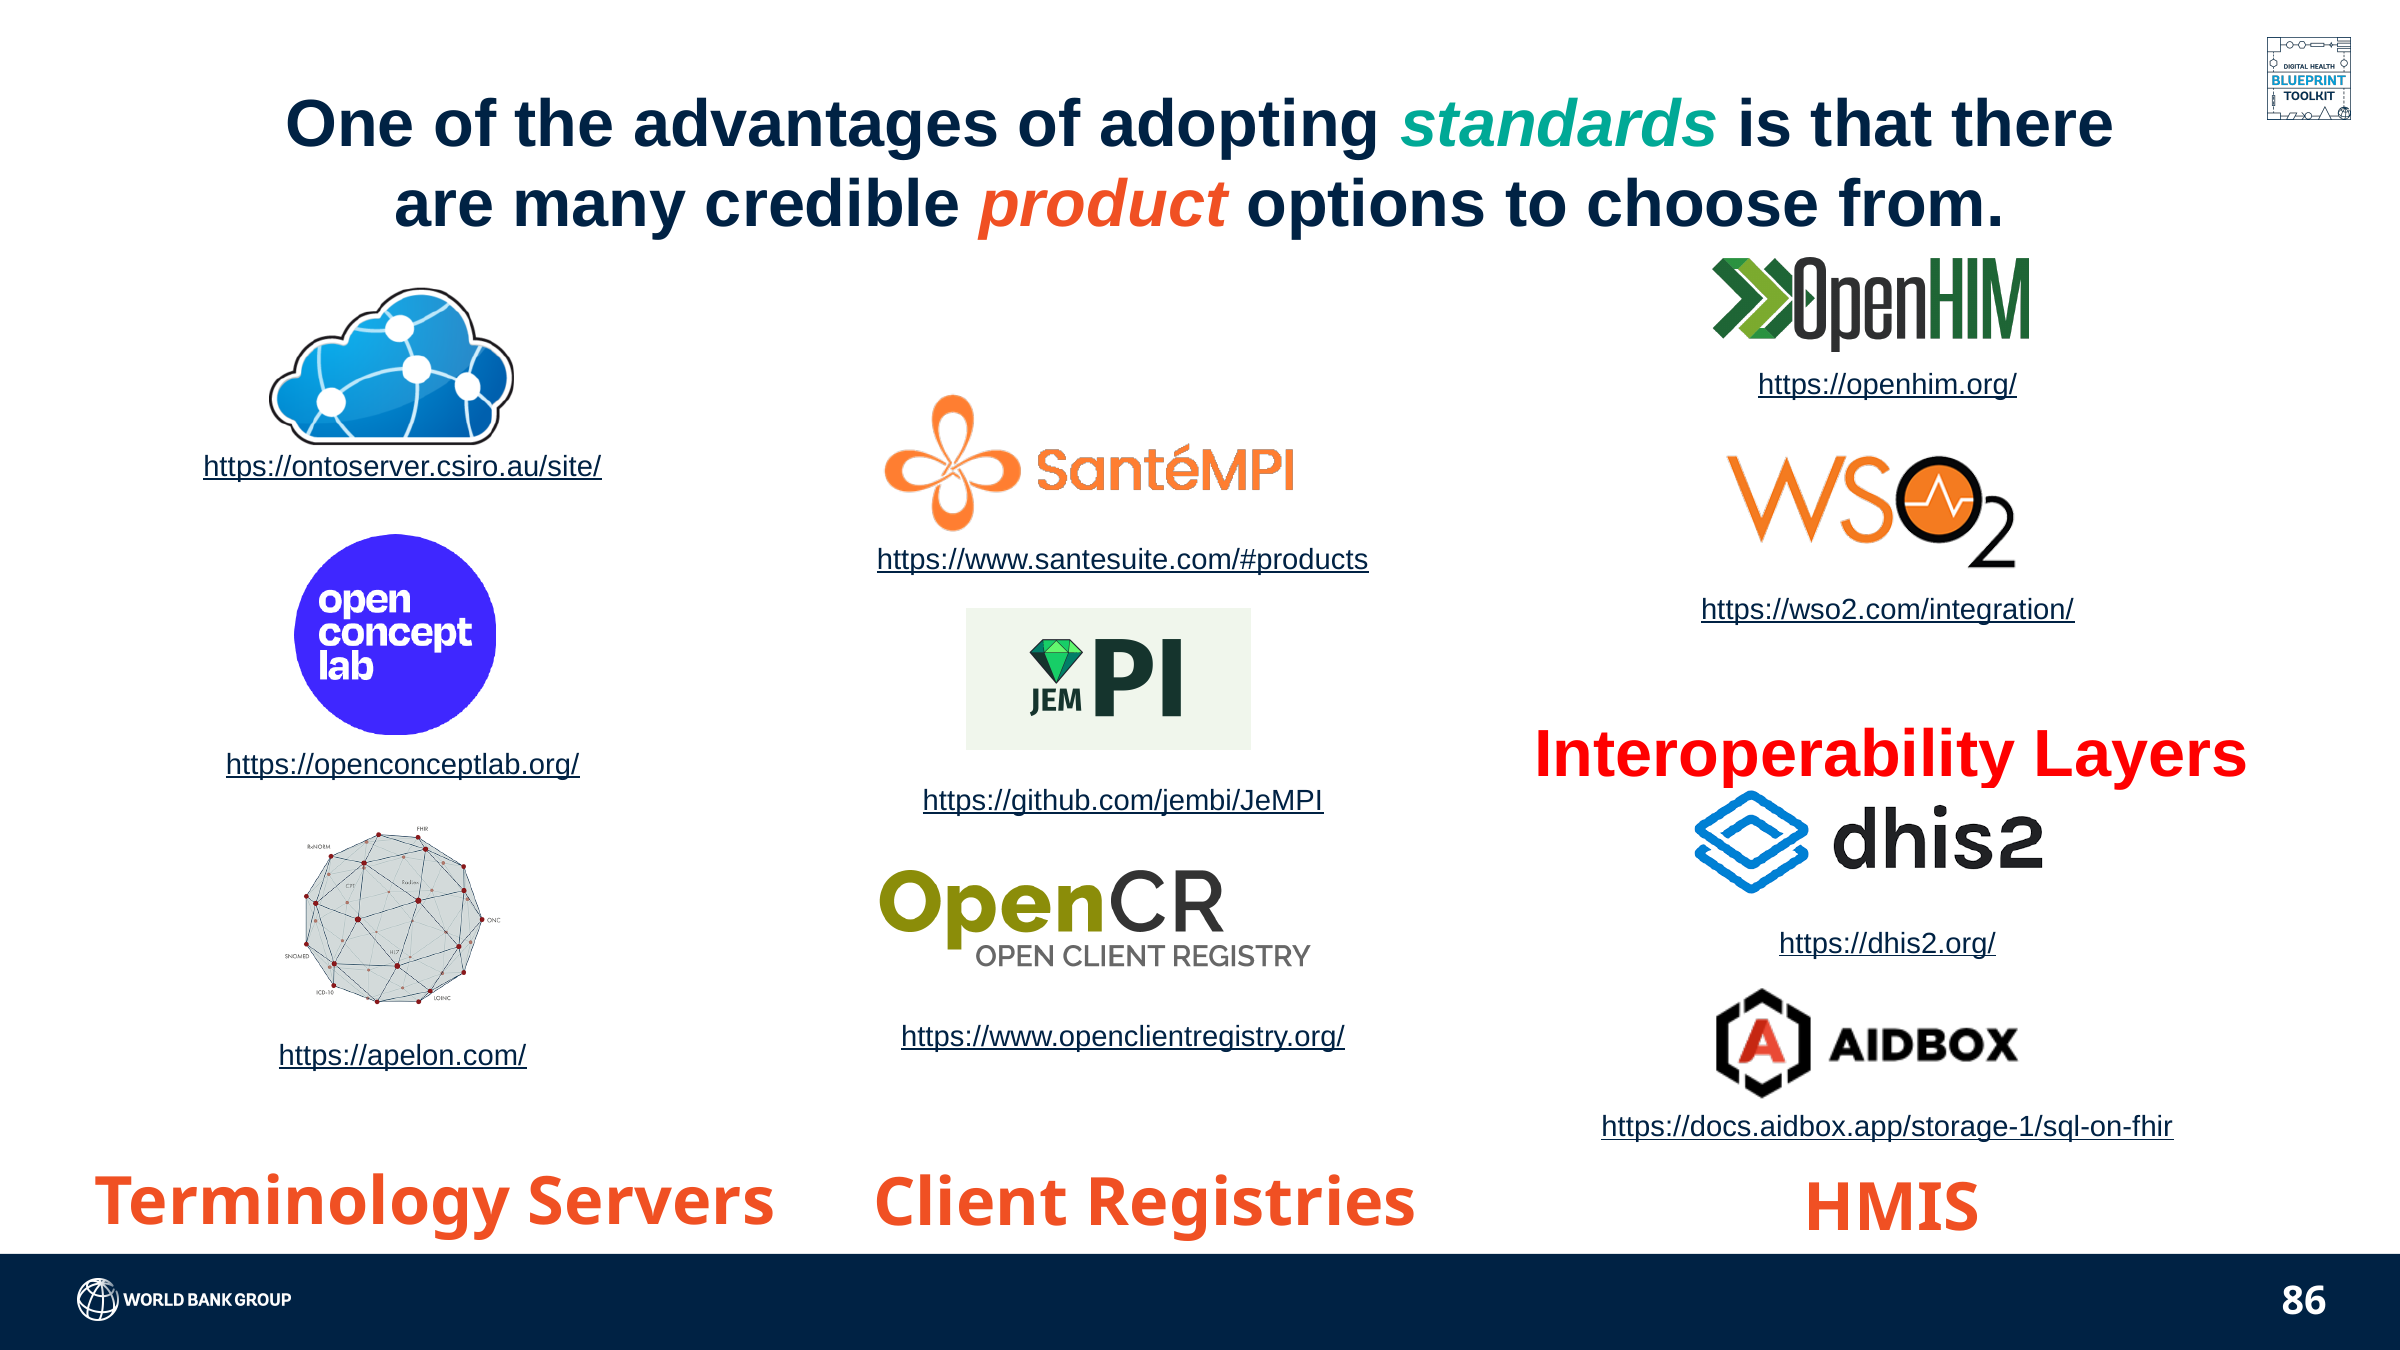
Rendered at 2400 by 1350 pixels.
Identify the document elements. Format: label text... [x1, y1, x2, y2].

picture [279, 817, 506, 1019]
picture [1715, 987, 2027, 1100]
text_box https://www.santesuite.com/#products [862, 532, 1393, 583]
picture [293, 533, 496, 736]
text_box Interoperability Layers [1519, 702, 2264, 798]
picture [77, 1278, 291, 1321]
picture [966, 608, 1251, 751]
text_box https://www.openclientregistry.org/ [886, 1010, 1369, 1060]
text_box https://ontoserver.csiro.au/site/ [188, 440, 264, 490]
text_box https://wso2.com/integration/ [1686, 583, 2098, 633]
picture [1712, 256, 2029, 353]
picture [854, 372, 1333, 557]
picture [1713, 440, 2029, 583]
slide_number 86 [1790, 1265, 2351, 1338]
text_box https://apelon.com/ [231, 1028, 583, 1079]
text_box https://github.com/jembi/JeMPI [907, 773, 1347, 824]
text_box https://dhis2.org/ [1764, 916, 2020, 967]
text_box https://openhim.org/ [1743, 357, 2041, 408]
text_box Client Registries [858, 1151, 1432, 1247]
picture [1693, 788, 2043, 895]
text_box One of the advantages of adopting standards is that there are many credible product options to choose from. [266, 72, 2134, 248]
picture [269, 245, 514, 490]
text_box HMIS [1788, 1156, 1995, 1252]
text_box https://docs.aidbox.app/storage-1/sql-on-fhir [1586, 1100, 2197, 1150]
text_box Terminology Servers [79, 1150, 791, 1246]
picture [864, 853, 1326, 982]
text_box https://ontoserver.csiro.au/site/ [518, 440, 626, 490]
text_box https://openconceptlab.org/ [211, 737, 603, 788]
picture [2267, 37, 2351, 120]
